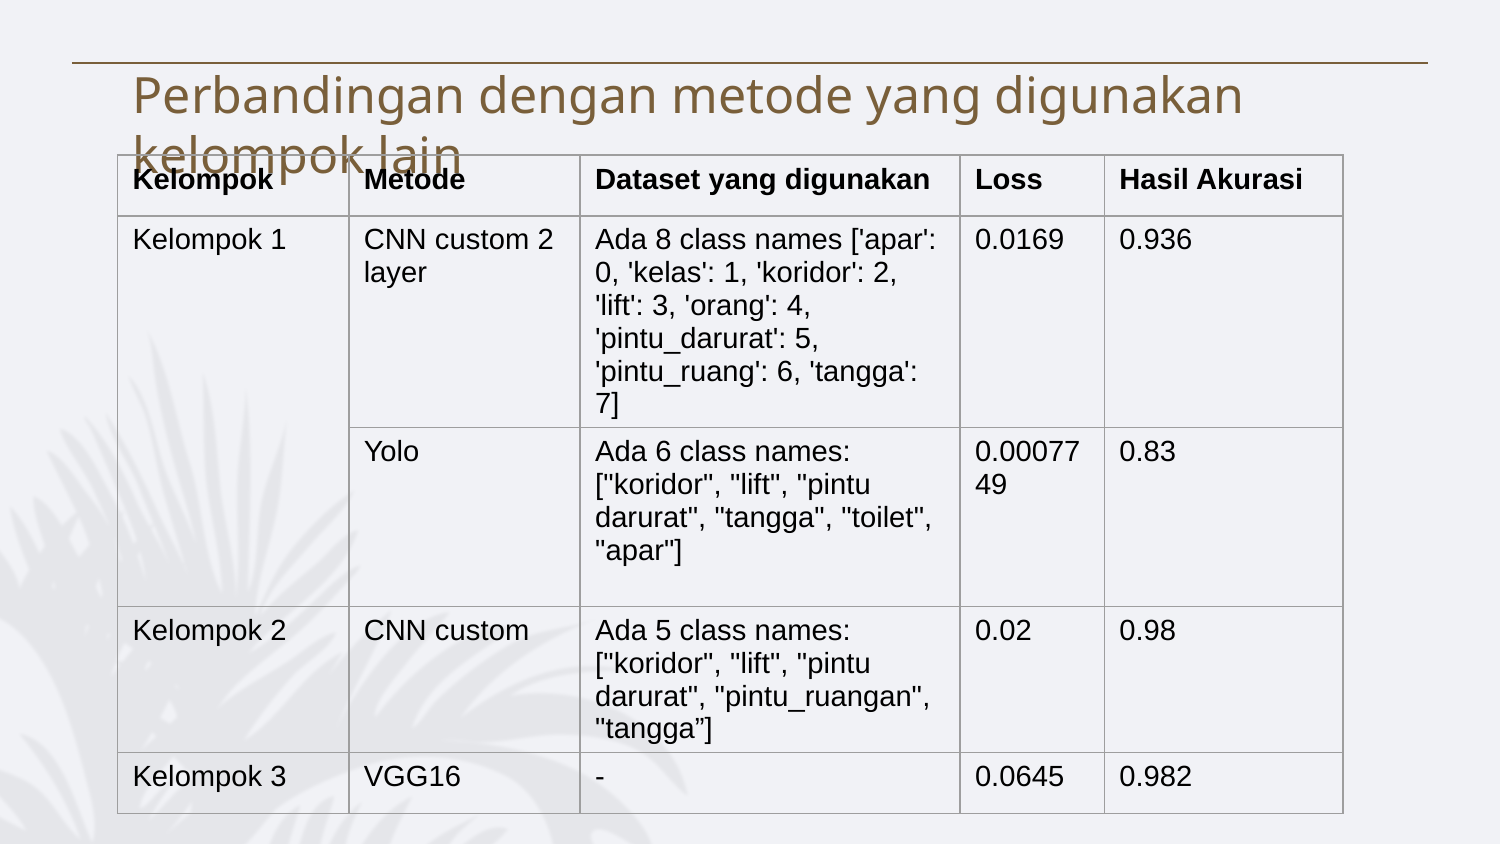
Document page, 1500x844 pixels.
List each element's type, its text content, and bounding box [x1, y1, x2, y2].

table_cell VGG16 [350, 753, 579, 813]
title Perbandingan dengan metode yang digunakan kelompok lain [117, 48, 1383, 142]
table_cell CNN custom [350, 607, 579, 752]
table_cell 0.83 [1105, 428, 1342, 606]
table_header Dataset yang digunakan [581, 156, 959, 215]
table_cell 0.936 [1105, 217, 1342, 427]
table_cell Kelompok 3 [118, 753, 348, 813]
table_cell 0.982 [1105, 753, 1342, 813]
table_header Kelompok [118, 156, 348, 215]
table_cell CNN custom 2 layer [350, 217, 579, 427]
table_cell Ada 8 class names ['apar': 0, 'kelas': 1, 'koridor': 2, 'lift': 3, 'orang': 4, 'pintu_darurat': 5, 'pintu_ruang': 6, 'tangga': 7] [581, 217, 959, 427]
table_cell - [581, 753, 959, 813]
table_cell Kelompok 1 [118, 217, 348, 606]
table_cell 0.0169 [961, 217, 1104, 427]
table_cell 0.0007749 [961, 428, 1104, 606]
table_cell 0.02 [961, 607, 1104, 752]
table_cell Kelompok 2 [118, 607, 348, 752]
table_cell Yolo [350, 428, 579, 606]
table_header Hasil Akurasi [1105, 156, 1342, 215]
table_cell 0.0645 [961, 753, 1104, 813]
table_cell Ada 5 class names: ["koridor", "lift", "pintu darurat", "pintu_ruangan", "tangga”] [581, 607, 959, 752]
table_header Metode [350, 156, 579, 215]
table_header Loss [961, 156, 1104, 215]
table_cell 0.98 [1105, 607, 1342, 752]
table_cell Ada 6 class names: ["koridor", "lift", "pintu darurat", "tangga", "toilet", "apar"] [581, 428, 959, 606]
